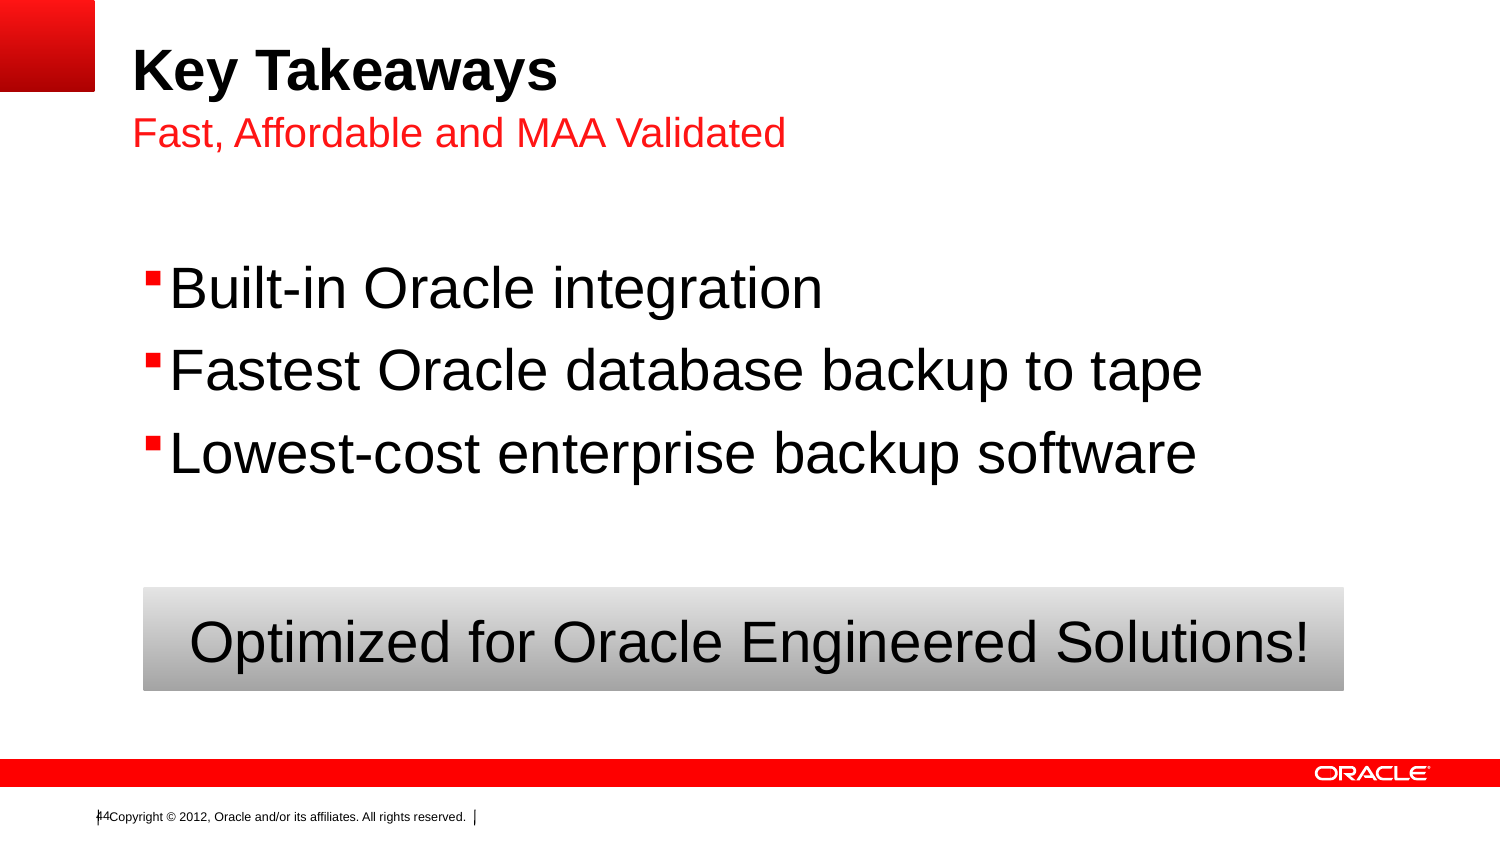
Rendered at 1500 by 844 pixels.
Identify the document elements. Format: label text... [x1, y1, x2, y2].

title Key Takeaways [131, 40, 1483, 105]
list Built-in Oracle integration Fastest Oracle database backup to tape Lowest-cost enterprise backup software [131, 249, 1483, 753]
list Fast, Affordable and MAA Validated [131, 105, 1483, 157]
picture [0, 759, 1500, 787]
text_box Optimized for Oracle Engineered Solutions! [143, 587, 1344, 691]
